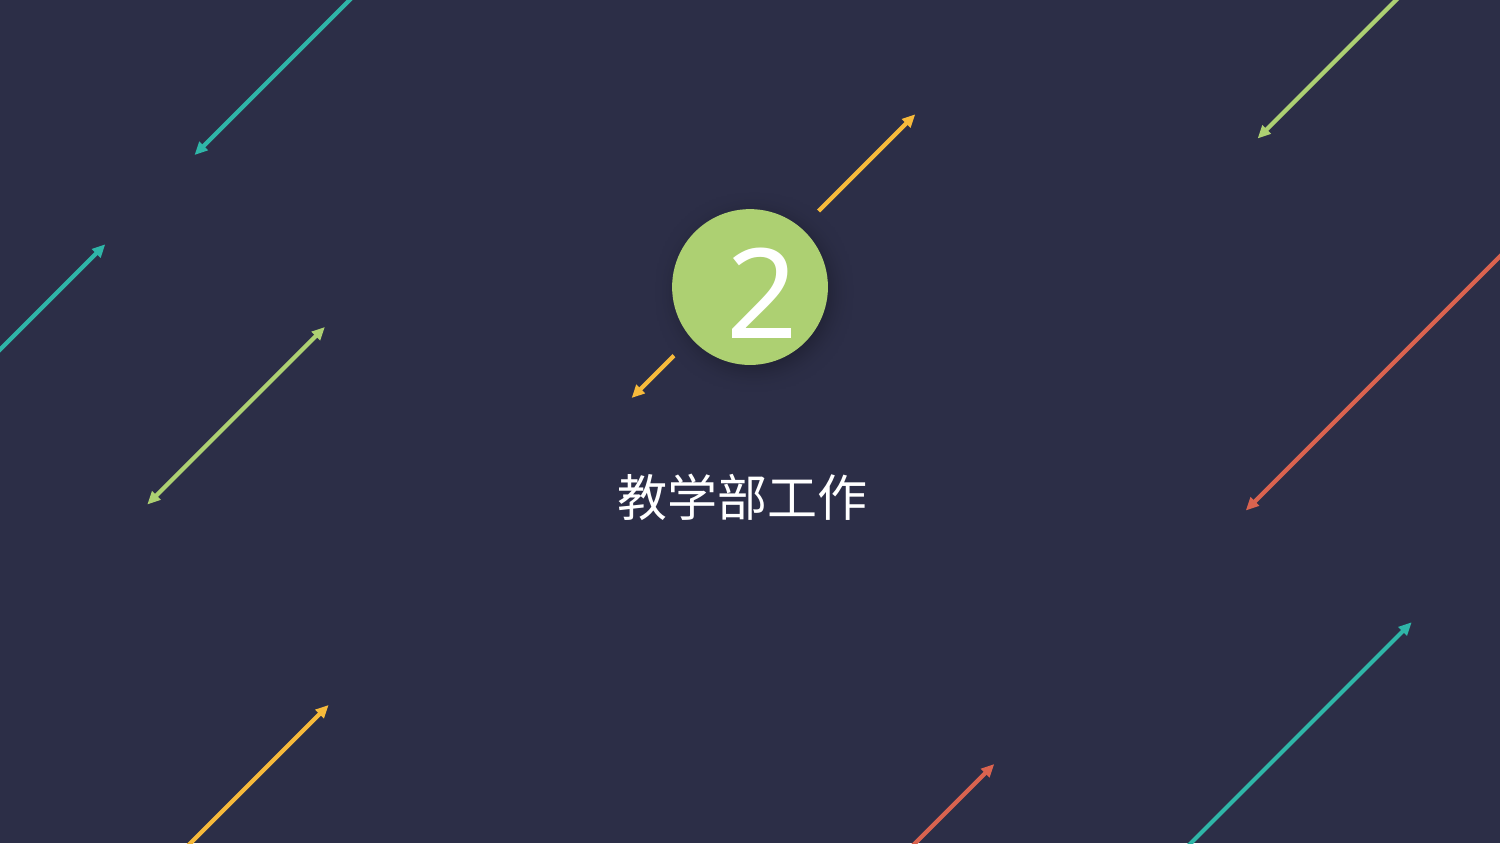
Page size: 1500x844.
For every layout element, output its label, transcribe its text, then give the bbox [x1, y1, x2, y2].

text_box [631, 114, 916, 399]
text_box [194, 0, 448, 156]
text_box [88, 704, 329, 844]
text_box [647, 184, 853, 390]
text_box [1257, 0, 1436, 139]
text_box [0, 244, 106, 404]
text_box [1139, 622, 1412, 844]
text_box 教学部工作 [563, 458, 937, 534]
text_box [1245, 185, 1500, 511]
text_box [147, 326, 325, 505]
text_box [867, 764, 995, 844]
